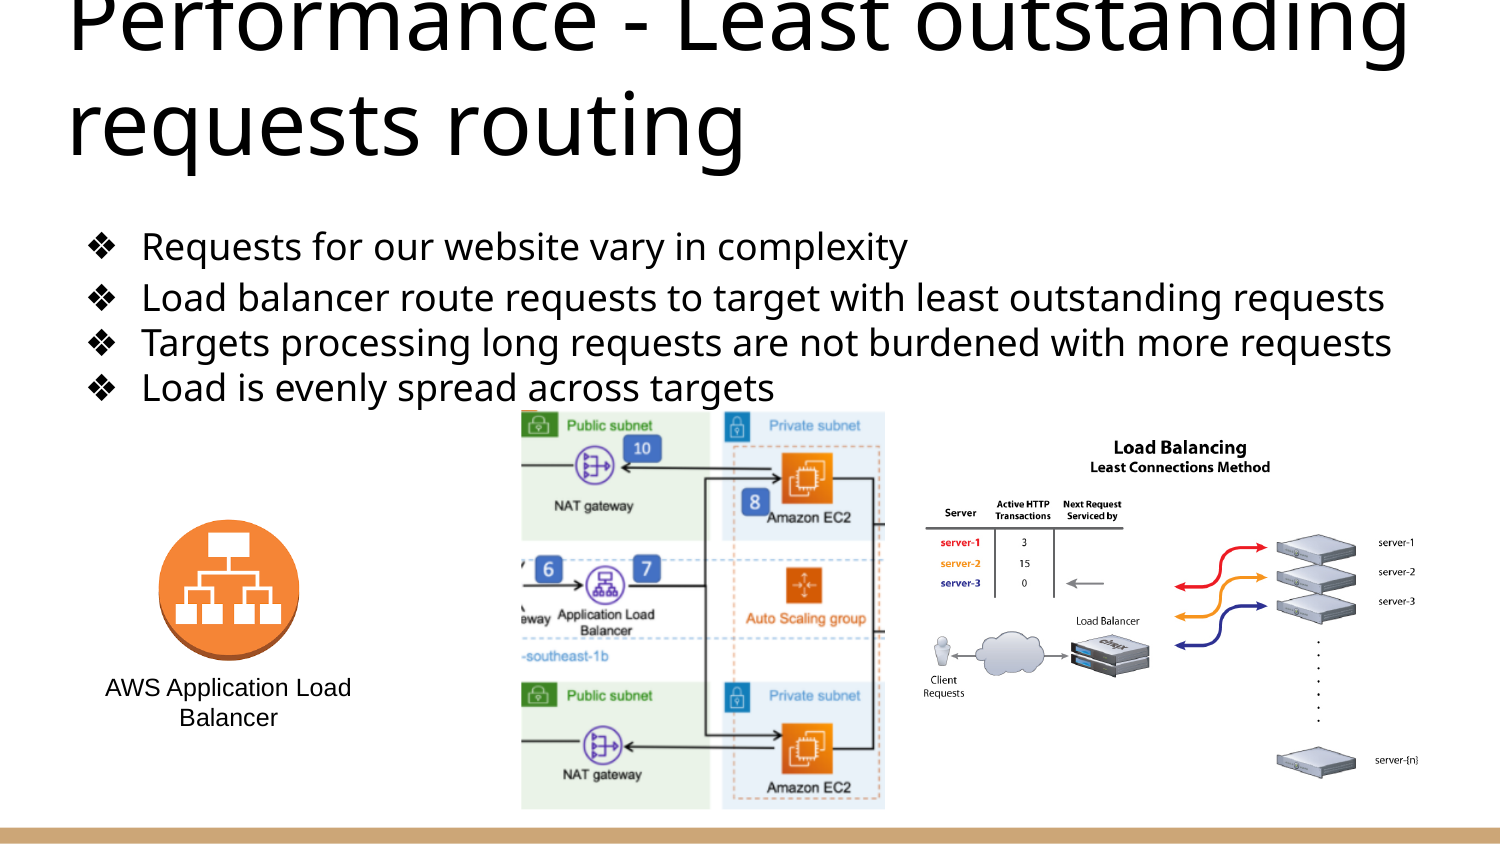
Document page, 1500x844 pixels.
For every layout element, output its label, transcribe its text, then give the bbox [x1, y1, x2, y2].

title Performance - Least outstanding requests routing [51, 51, 1449, 189]
text_box AWS Application Load Balancer [47, 664, 410, 739]
picture [154, 515, 303, 665]
picture [886, 421, 1475, 813]
list Requests for our website vary in complexity Load balancer route requests to target with least outstanding requests Targets processing long requests are not burdened with more requests Load is evenly spread across targets [51, 200, 1449, 752]
picture [519, 410, 885, 813]
